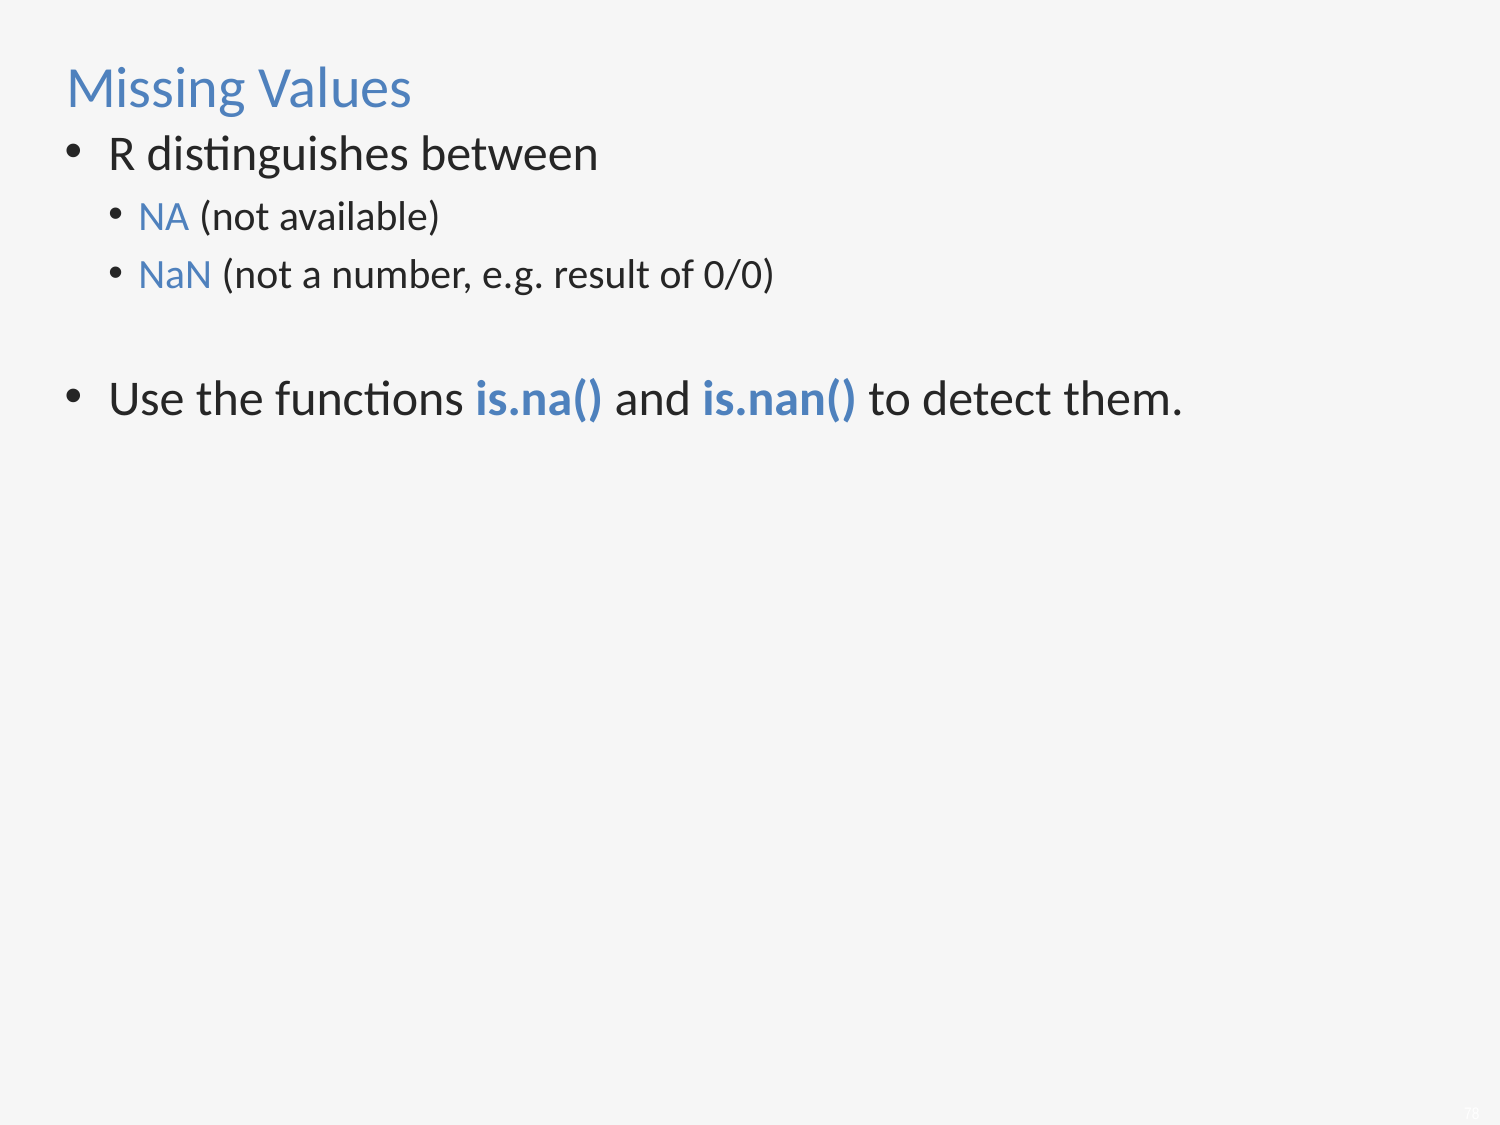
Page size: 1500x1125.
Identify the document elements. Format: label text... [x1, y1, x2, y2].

title Missing Values [42, 56, 1346, 121]
list R distinguishes between NA (not available) NaN (not a number, e.g. result of 0/0) Use the functions is.na() and is.nan() to detect them. [64, 120, 1500, 668]
